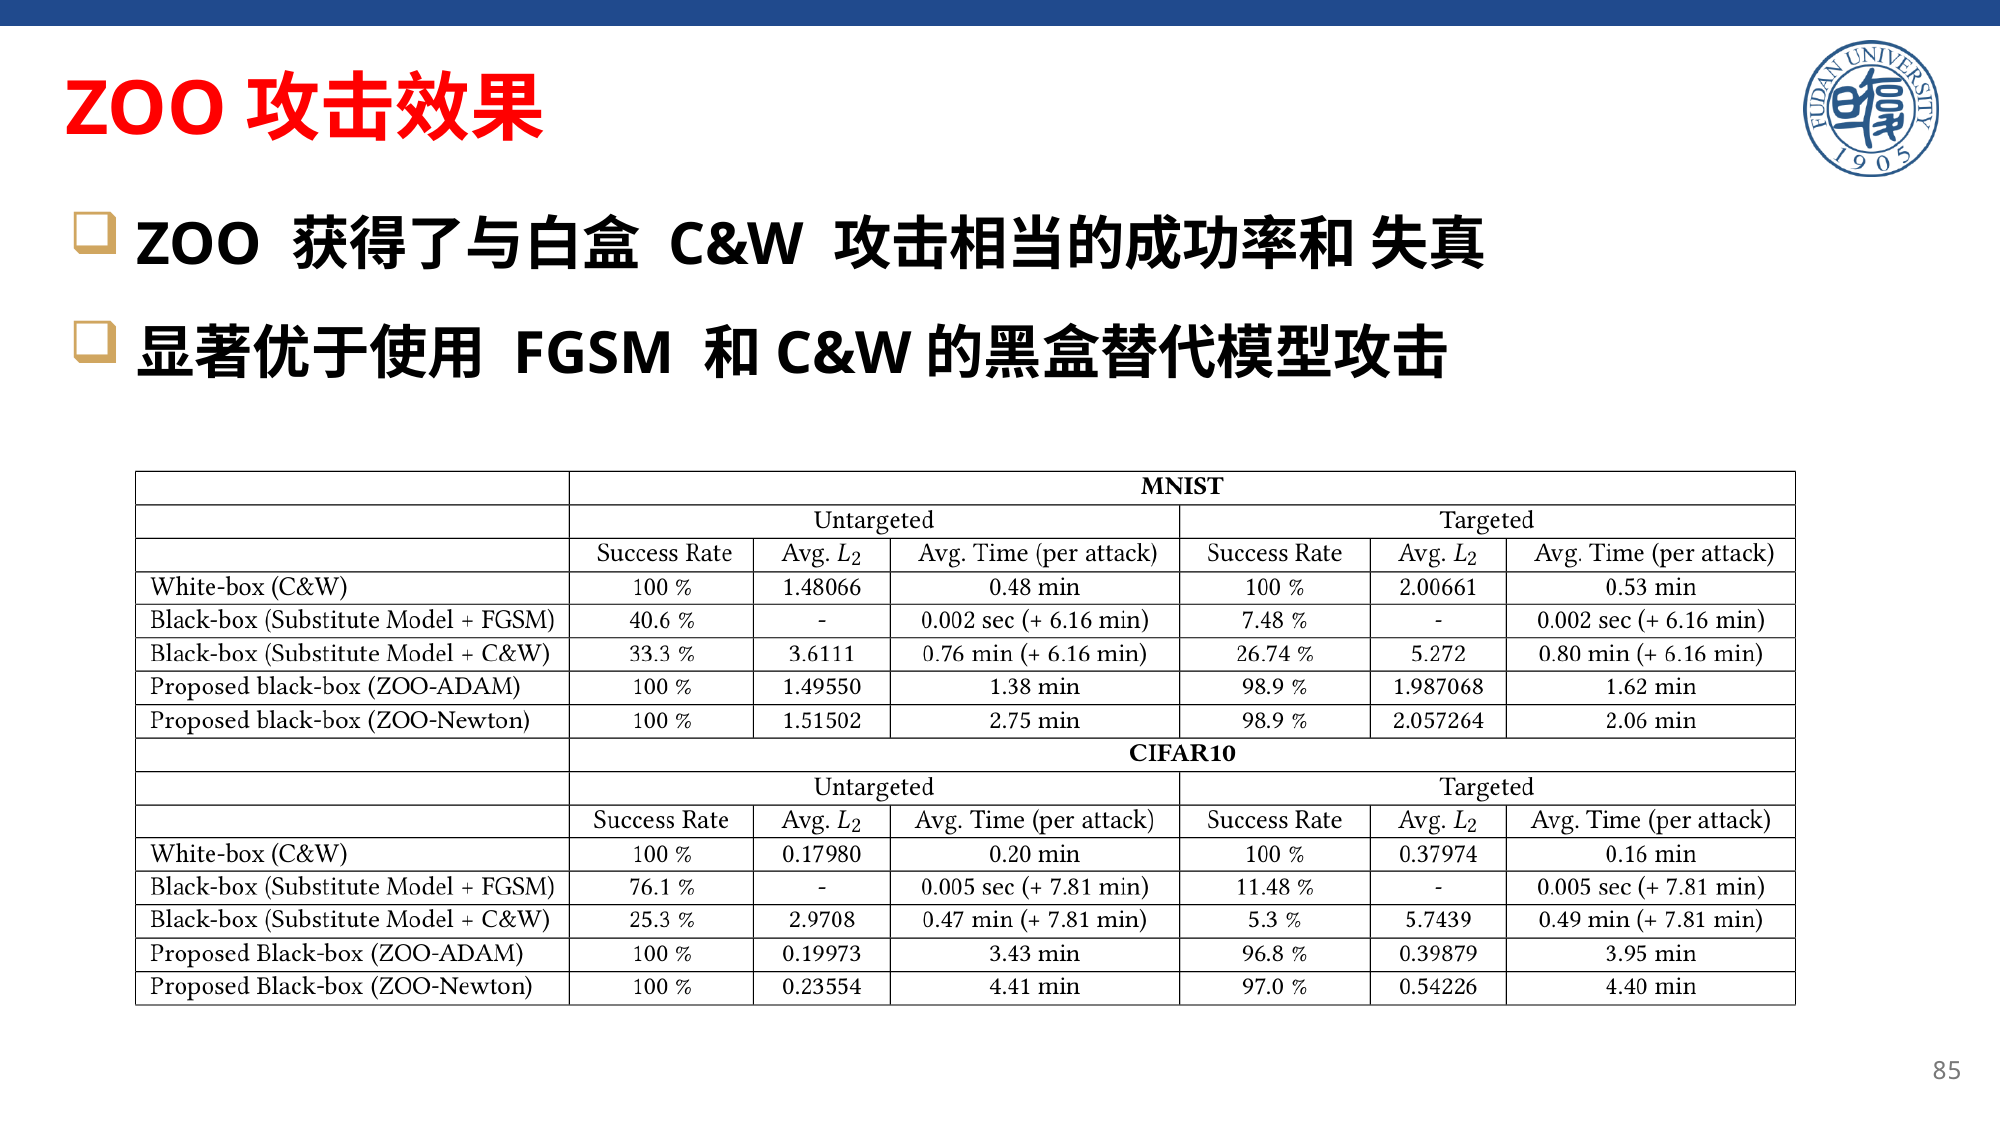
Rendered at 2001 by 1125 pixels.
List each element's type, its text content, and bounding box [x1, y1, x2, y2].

title ZOO攻击效果 [50, 36, 1799, 173]
picture [125, 455, 1809, 1012]
picture [1803, 40, 1939, 177]
